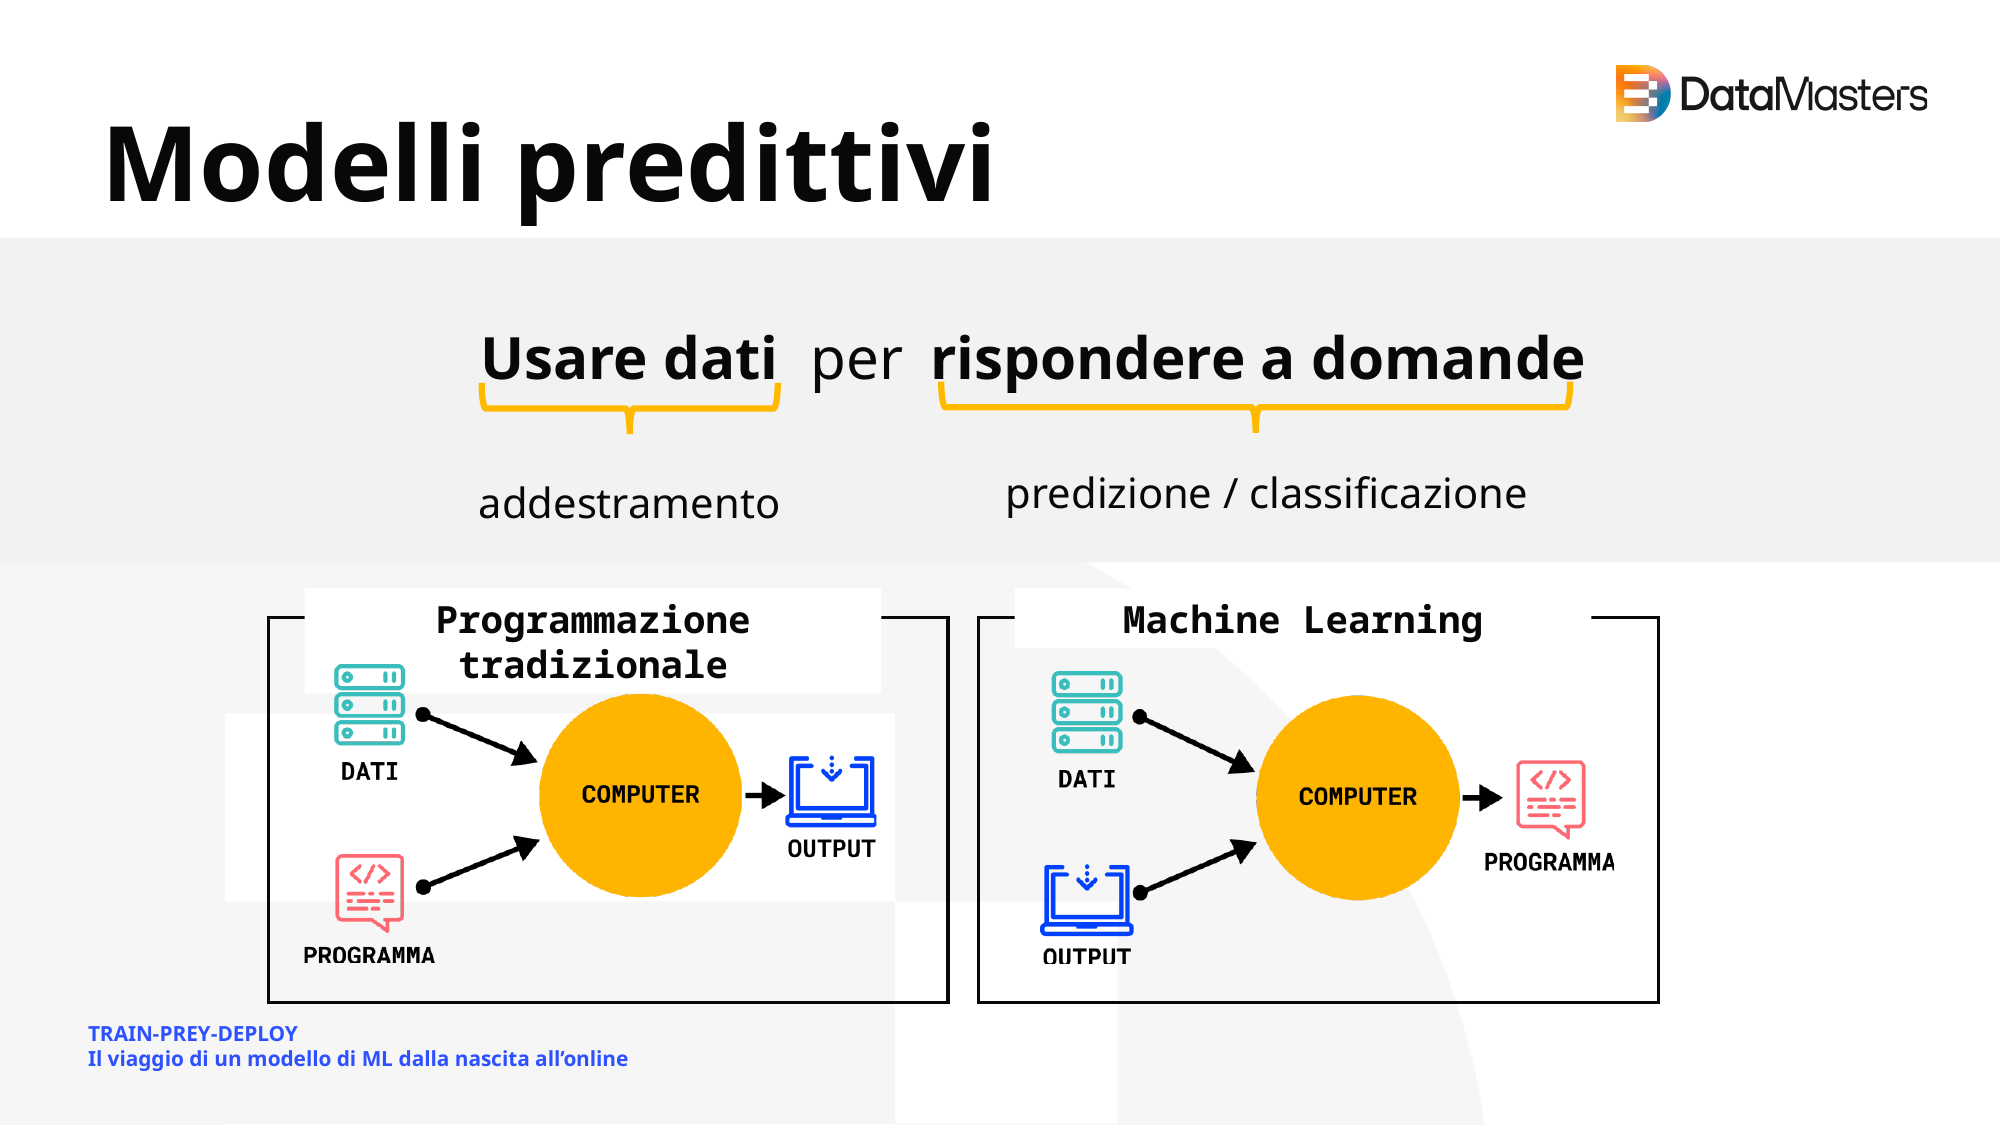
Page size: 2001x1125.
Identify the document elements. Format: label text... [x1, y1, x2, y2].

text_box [0, 237, 2000, 563]
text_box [268, 587, 1659, 1003]
title Modelli predittivi [86, 93, 1571, 237]
picture [1616, 65, 1928, 122]
